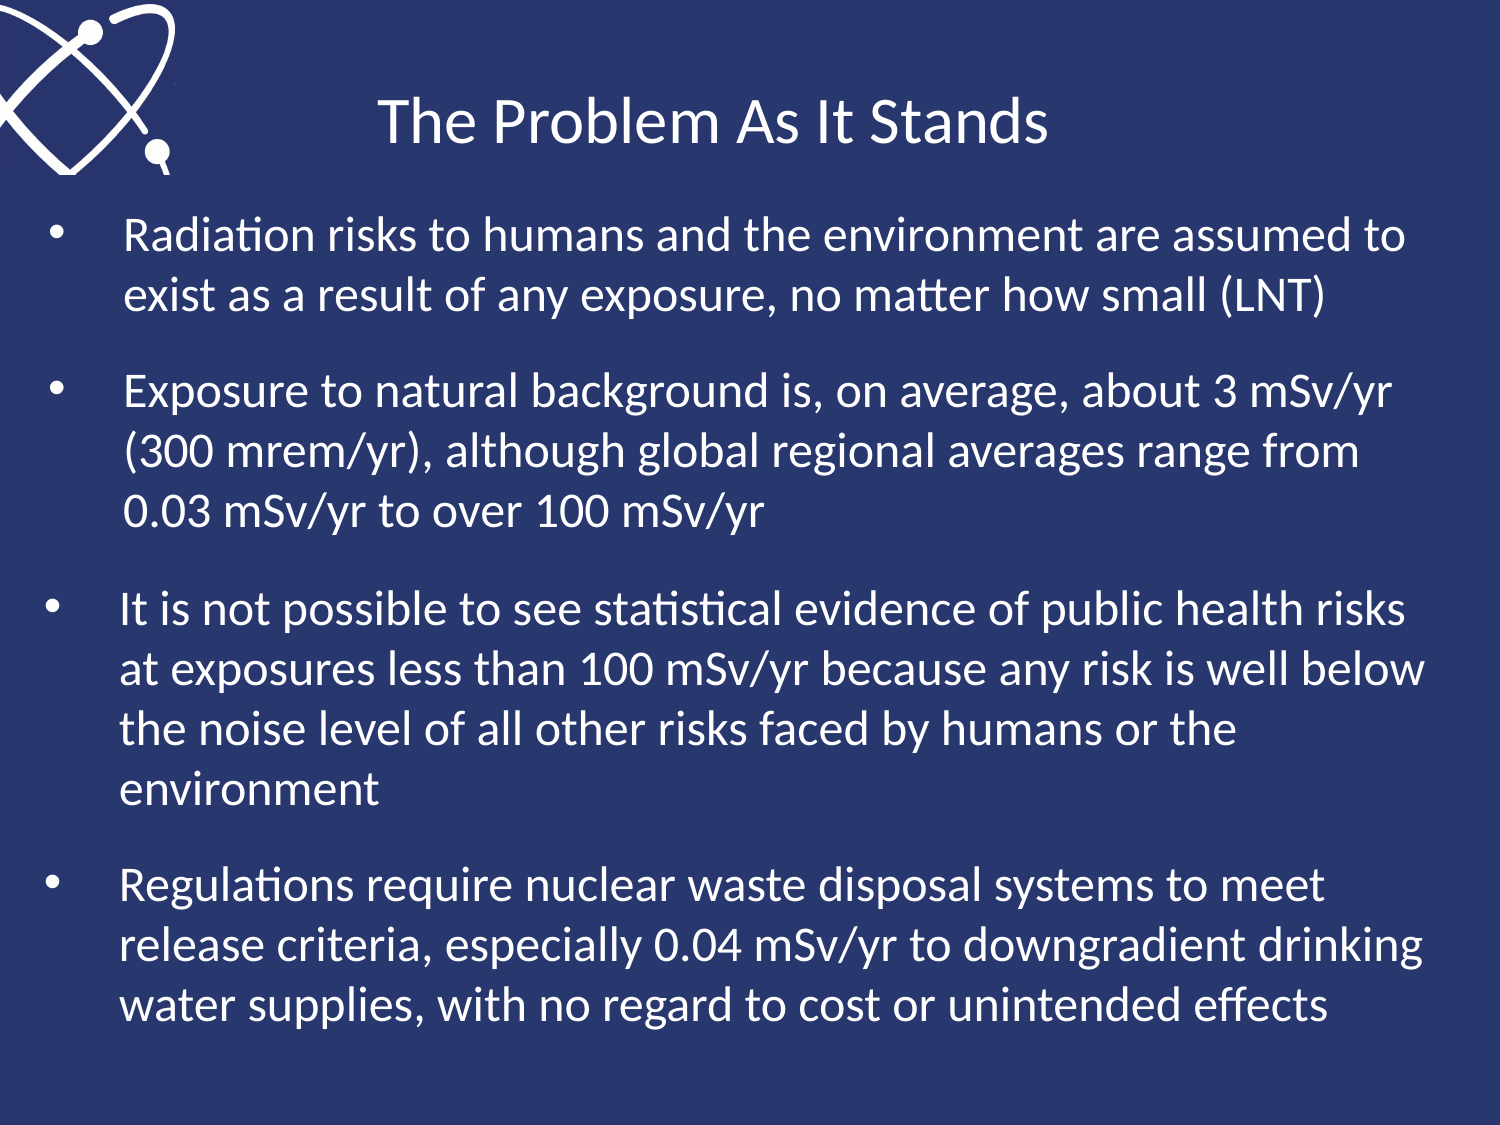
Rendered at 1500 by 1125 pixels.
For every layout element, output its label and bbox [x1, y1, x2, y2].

text_box [0, 0, 1500, 1125]
